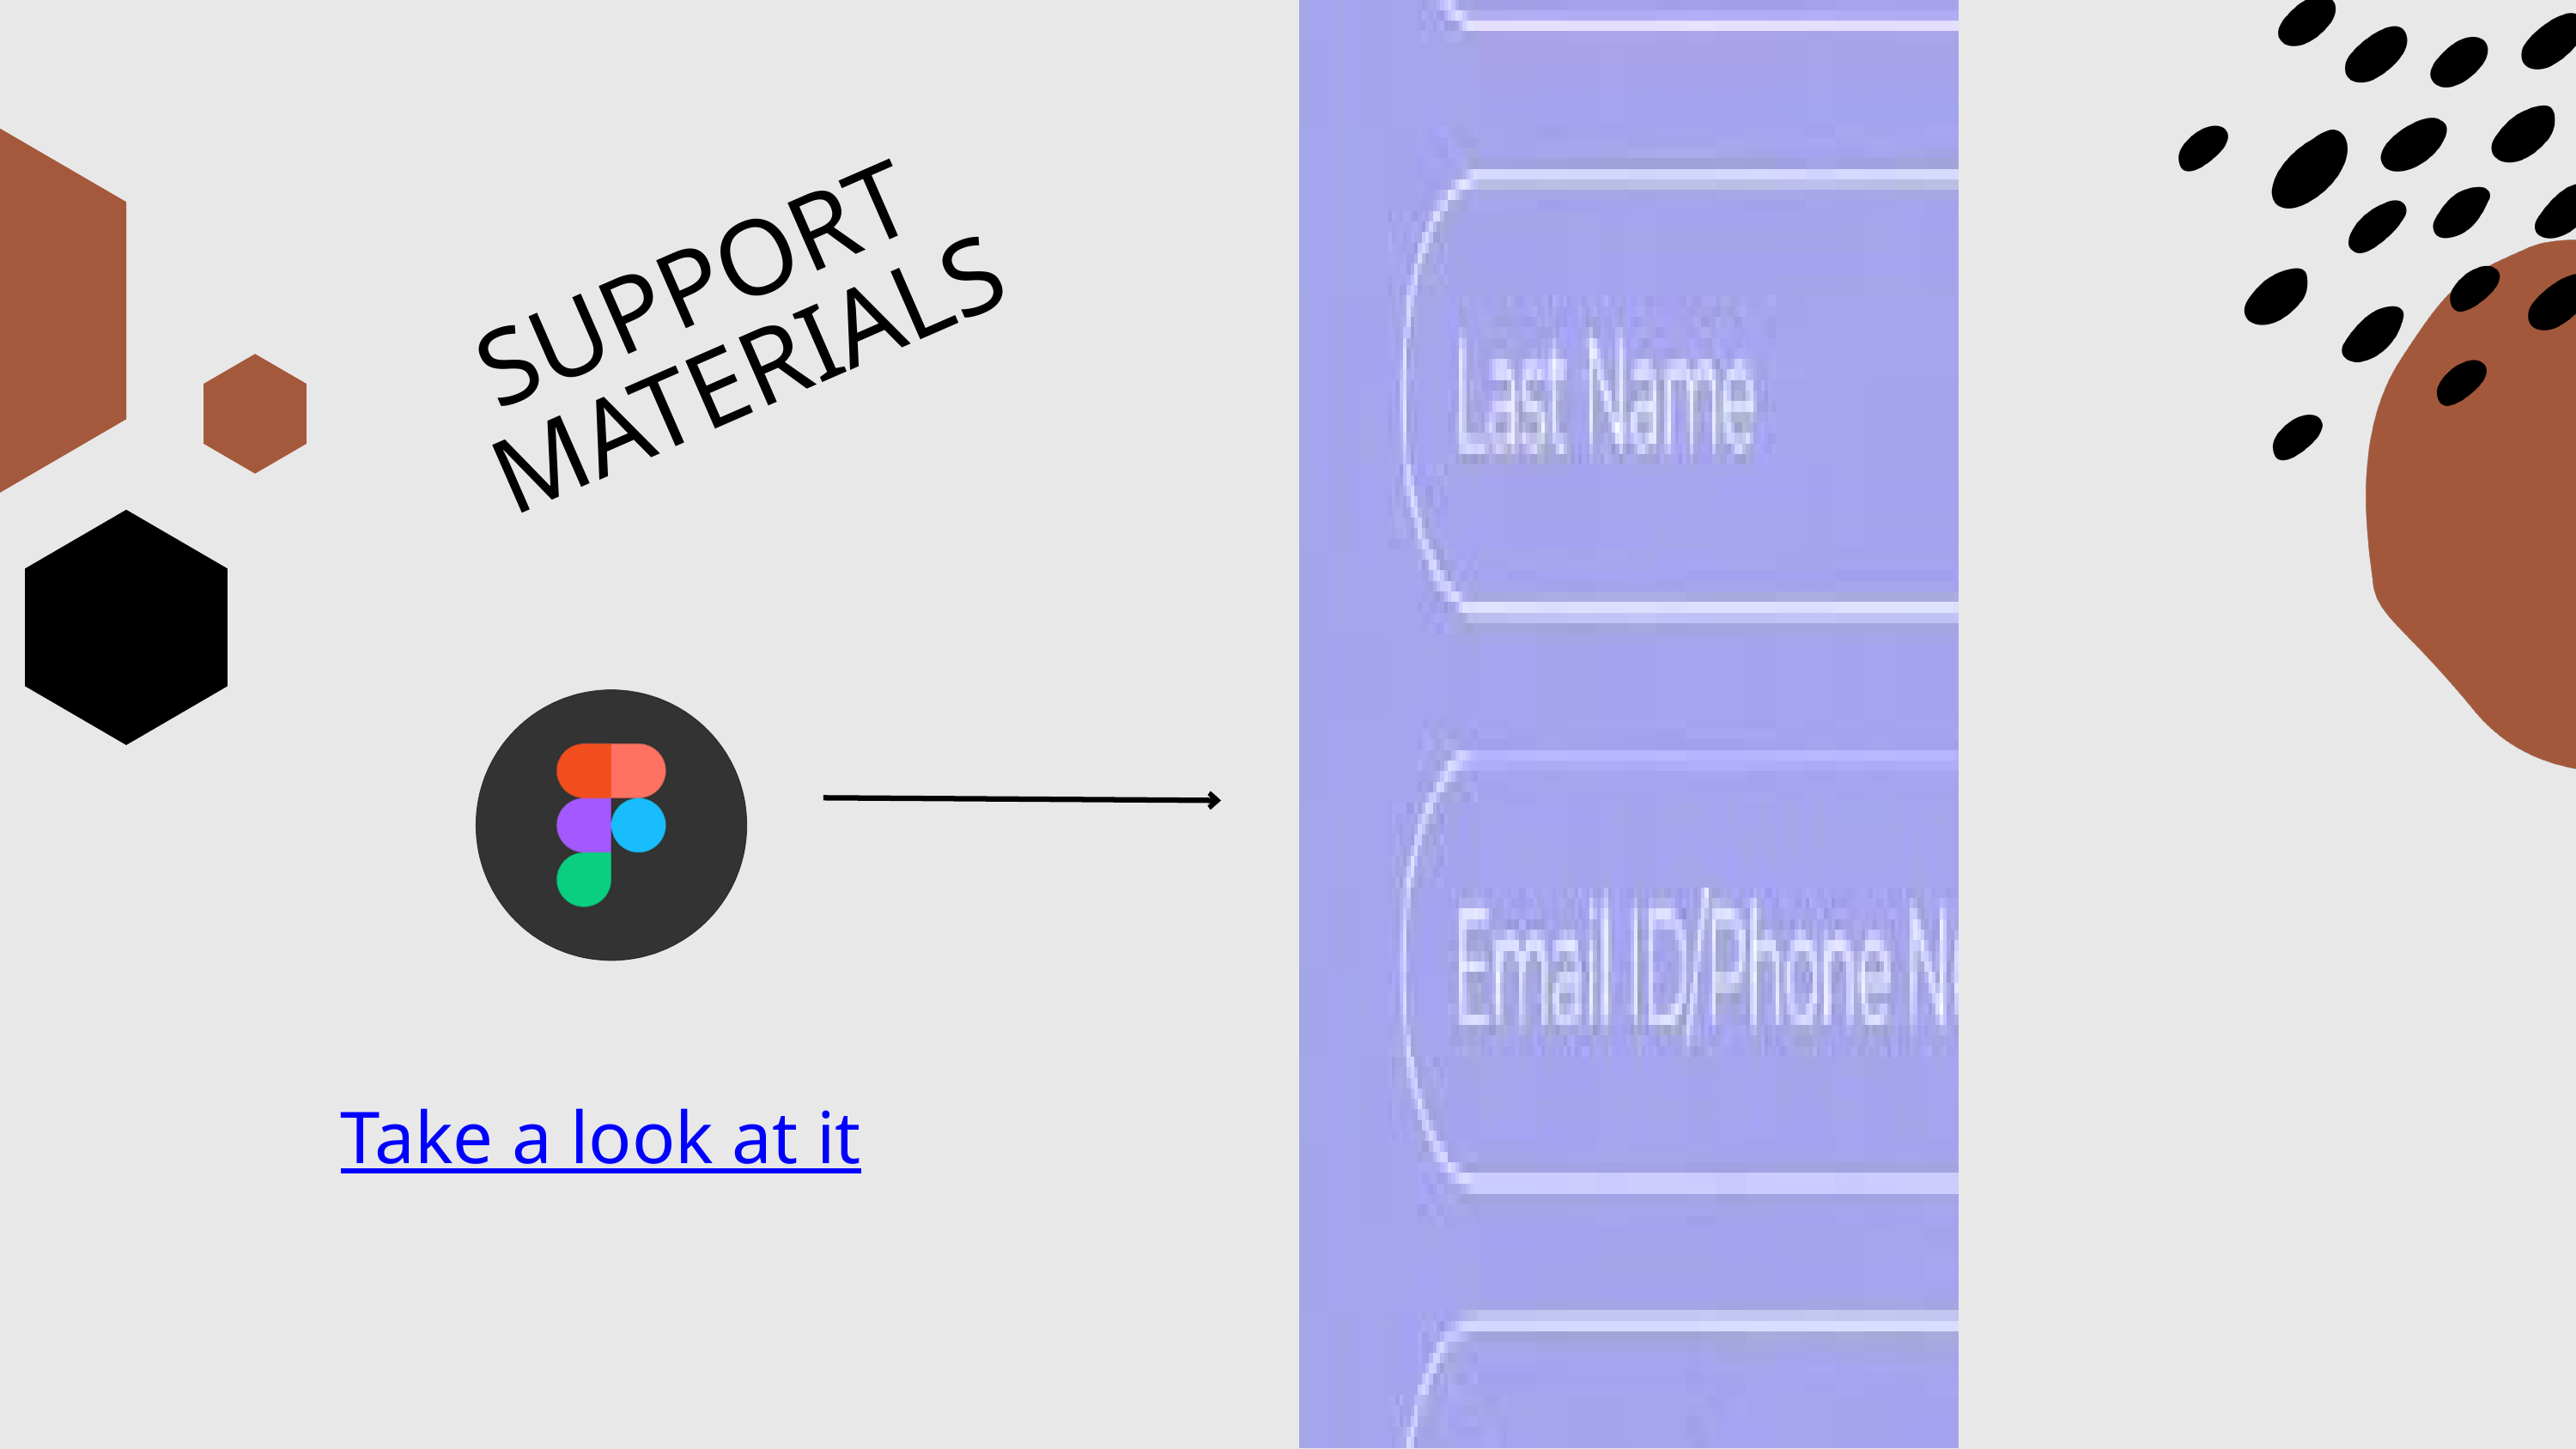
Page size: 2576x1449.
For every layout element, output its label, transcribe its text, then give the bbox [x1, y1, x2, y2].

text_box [0, 93, 127, 529]
text_box Take a look at it [340, 1088, 883, 1190]
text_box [203, 353, 307, 474]
text_box SUPPORT MATERIALS [262, 41, 1219, 623]
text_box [24, 509, 228, 746]
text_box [475, 688, 748, 961]
text_box [2178, 0, 2576, 478]
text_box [1298, 0, 1959, 1449]
text_box [823, 794, 1222, 807]
text_box [2349, 478, 2576, 796]
